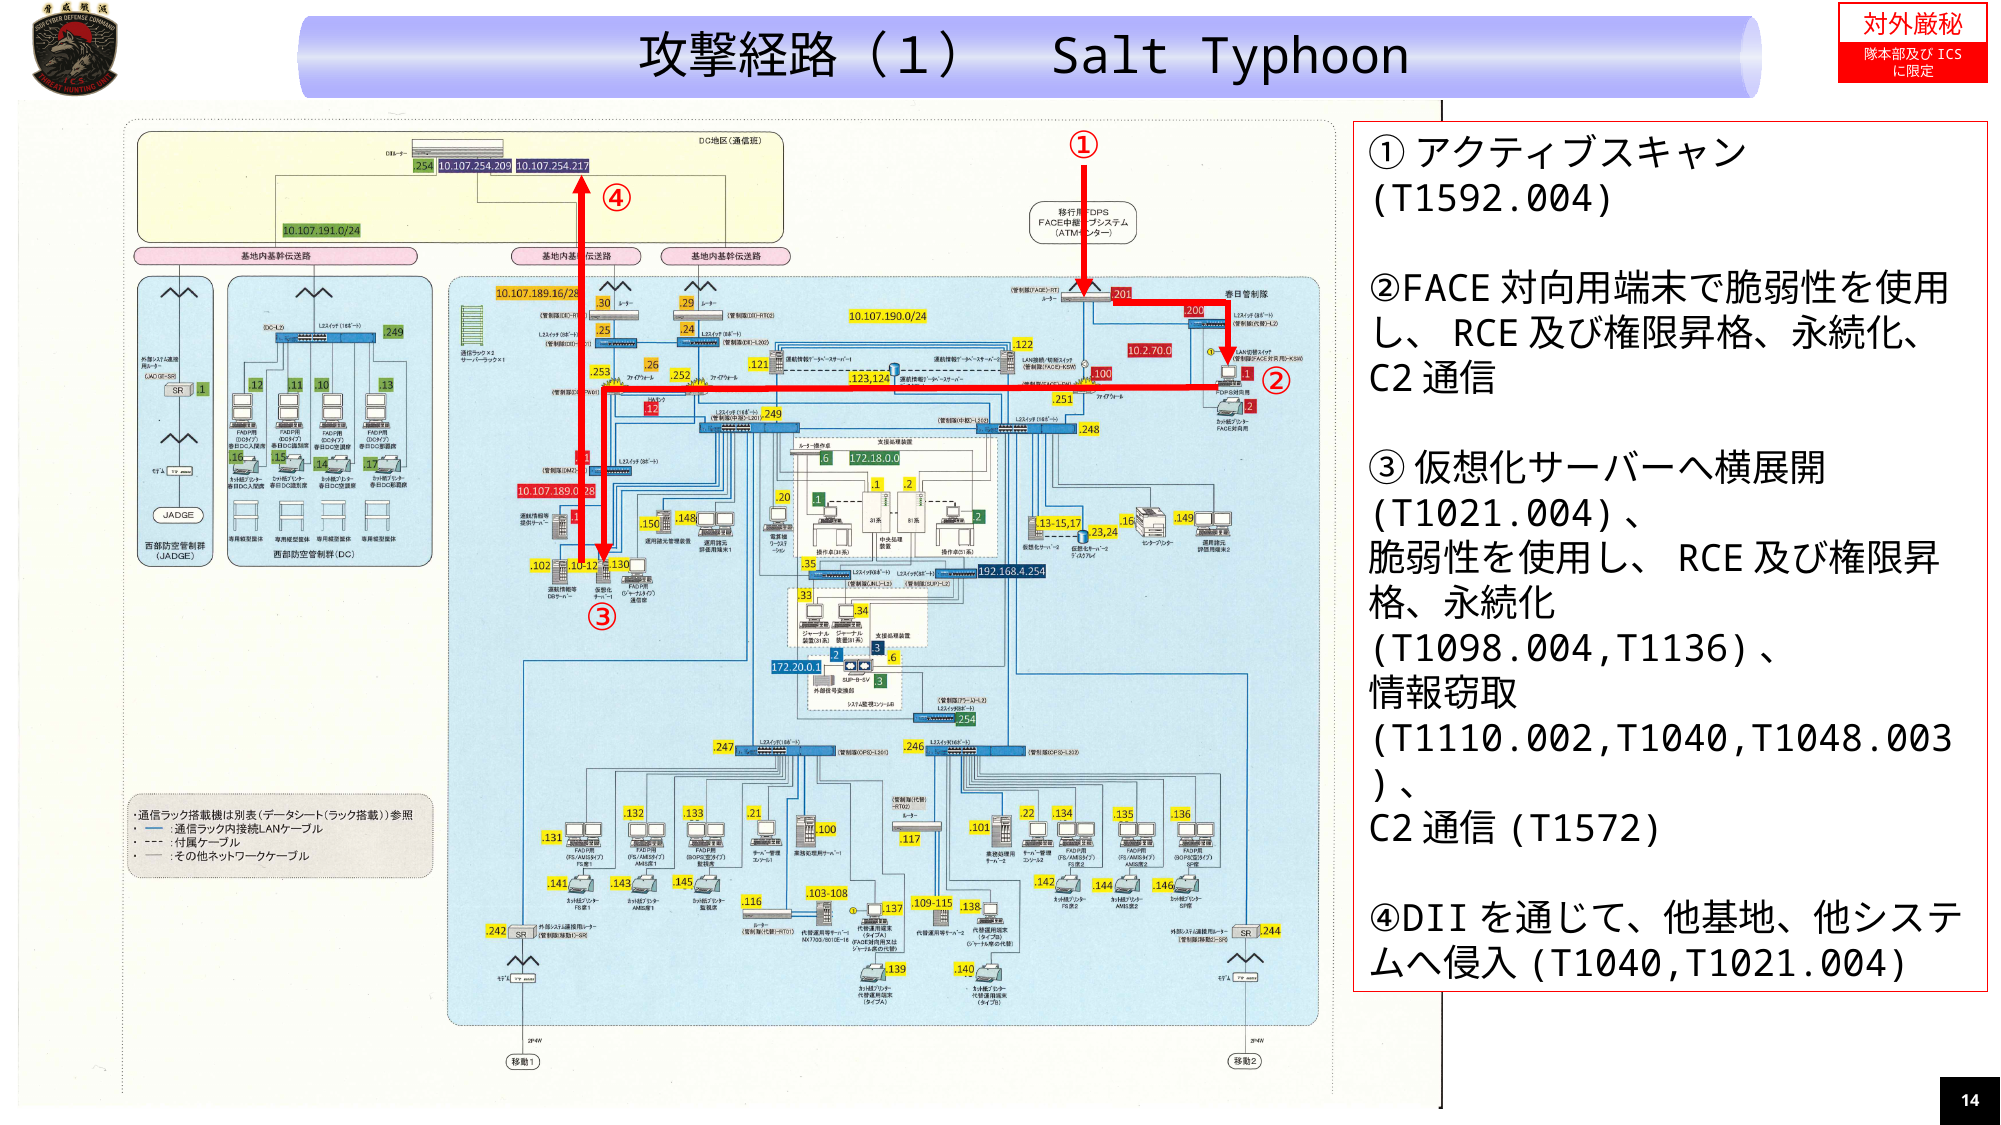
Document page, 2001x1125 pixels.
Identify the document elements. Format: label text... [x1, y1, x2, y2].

picture [17, 100, 1443, 1109]
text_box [1839, 3, 1988, 82]
text_box ①アクティブスキャン(T1592.004) ②FACE対向用端末で脆弱性を使用し、RCE及び権限昇格、永続化、C2通信 ③仮想化サーバーへ横展開(T1021.004)、 脆弱性を使用し、RCE及び権限昇格、永続化(T1098.004,T1136)、 情報窃取(T1110.002,T1040,T1048.003)、 C2通信(T1572) ④DIIを通じて、他基地、他システムへ侵入(T1040,T1021.004) [1443, 121, 1988, 992]
picture [26, 1, 125, 98]
text_box 攻撃経路（１） Salt Typhoon [313, 23, 1736, 93]
